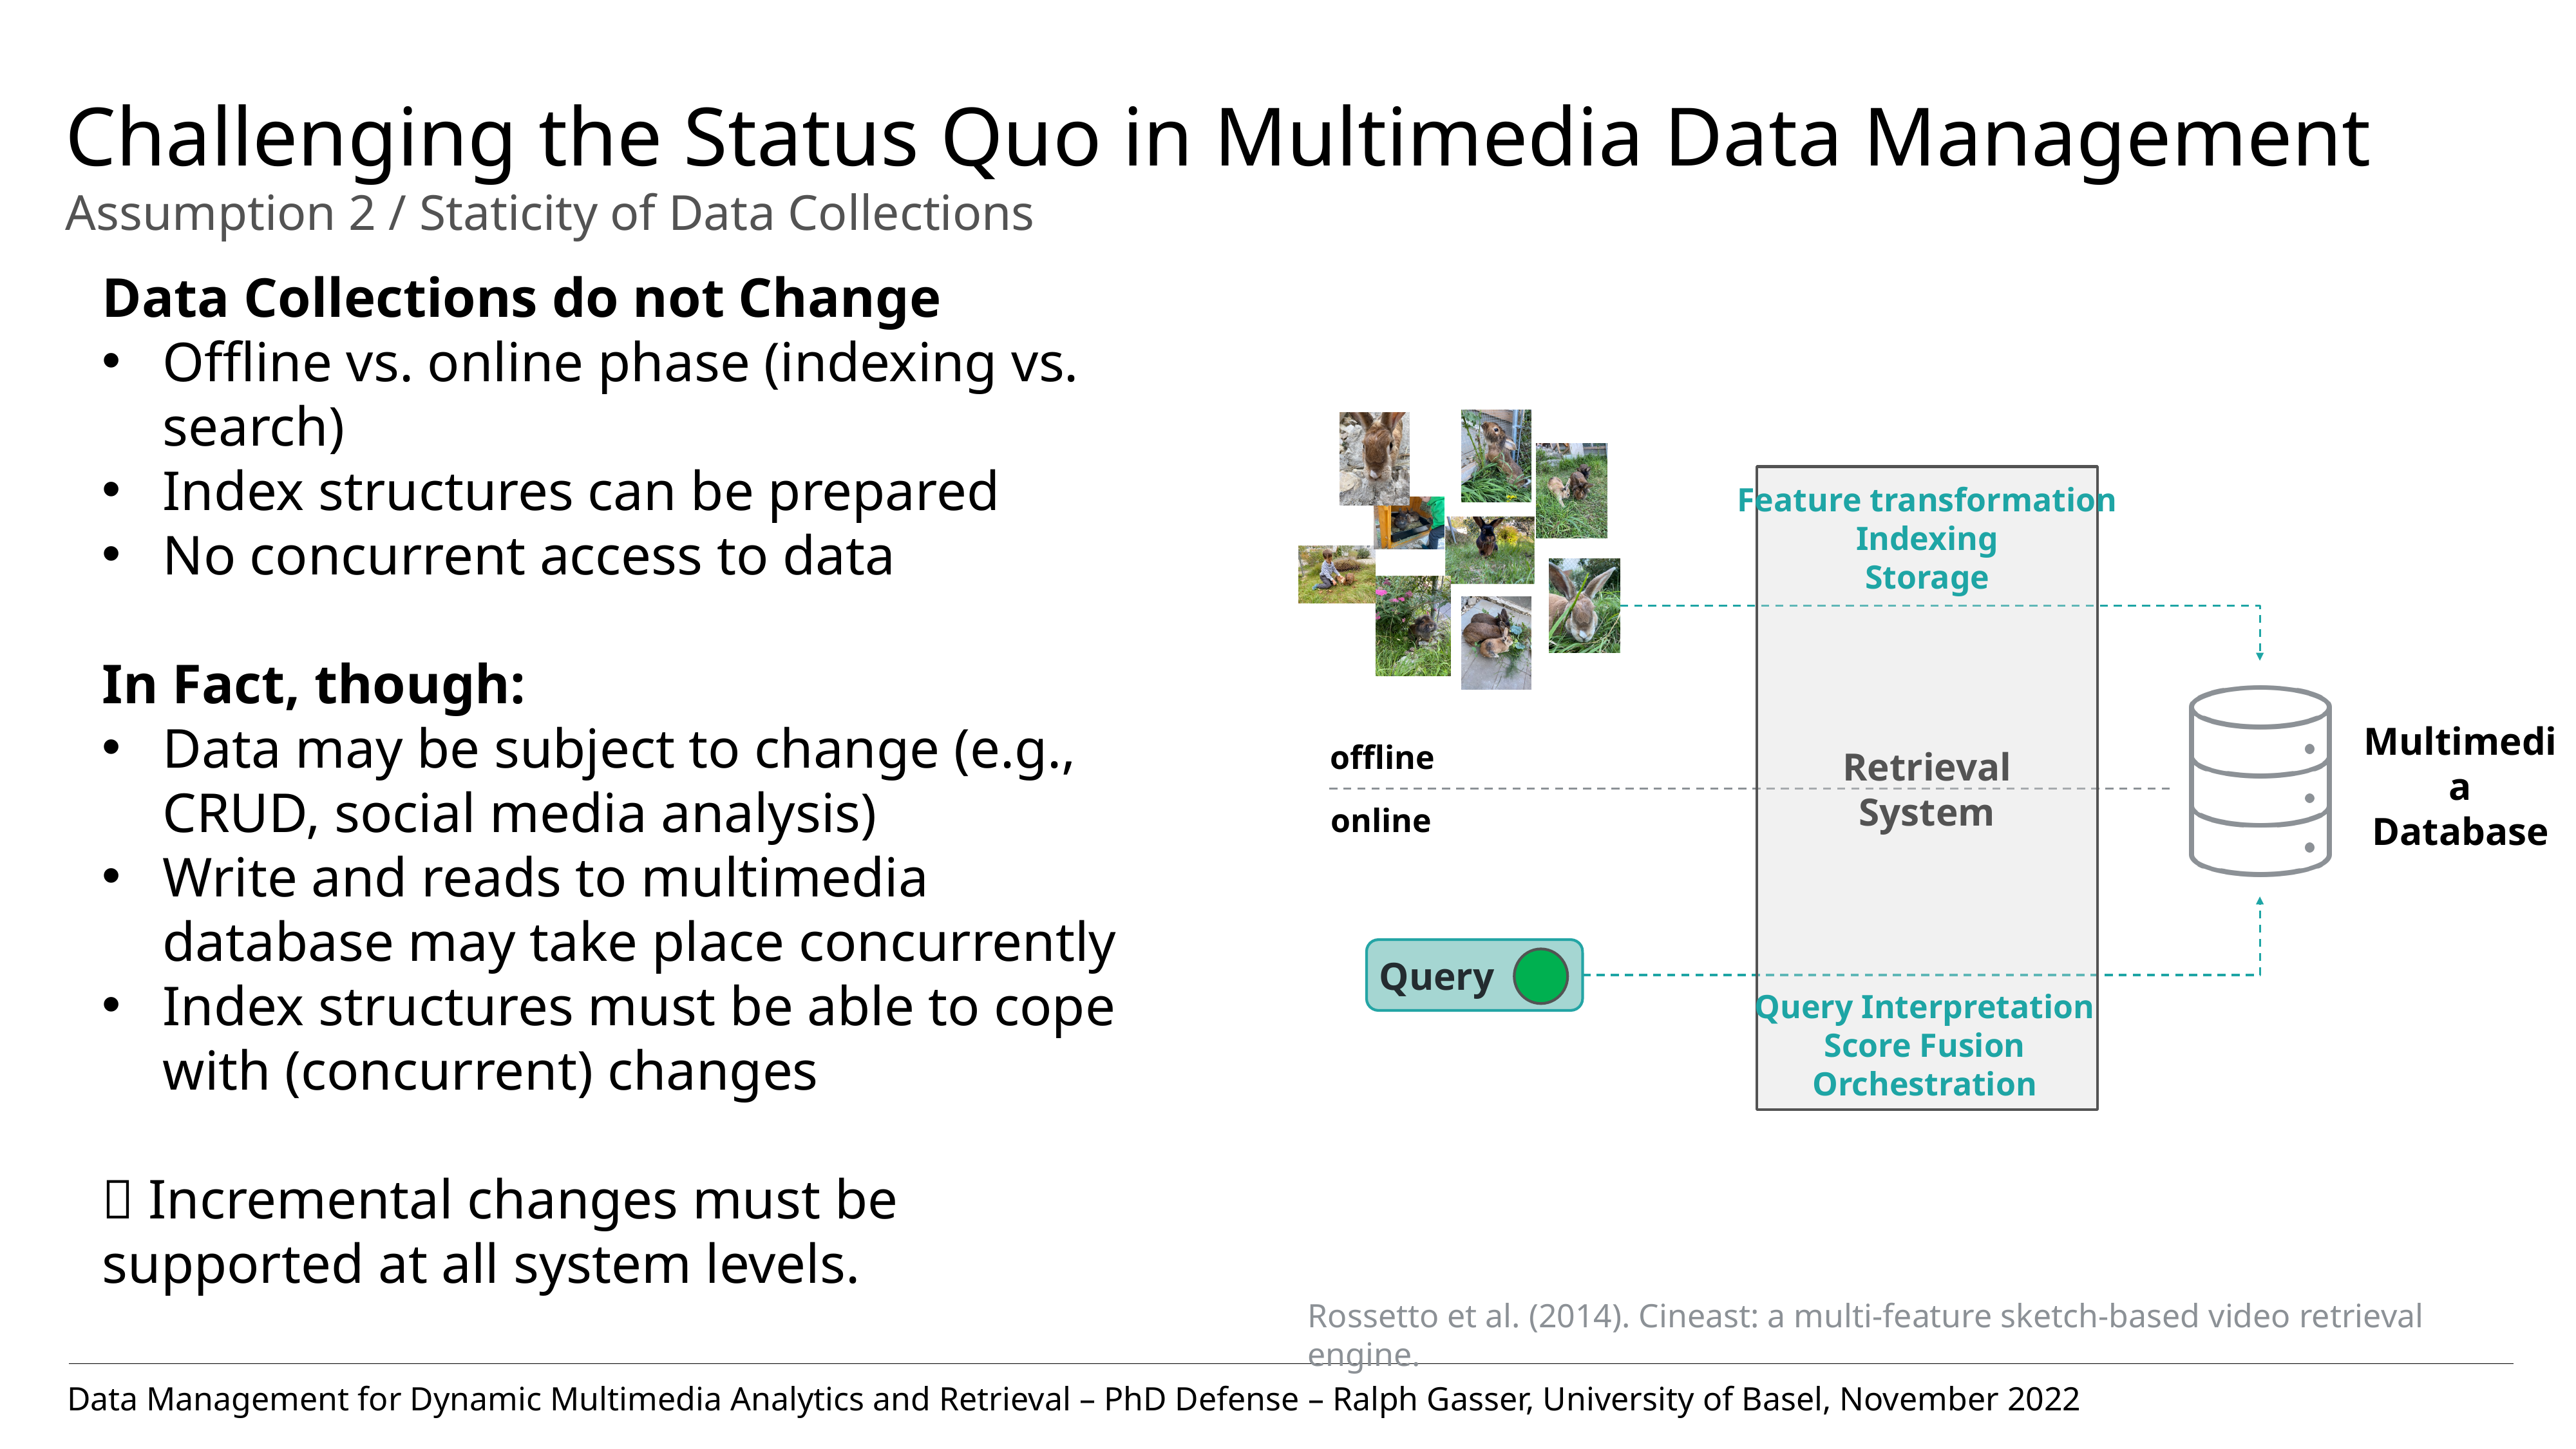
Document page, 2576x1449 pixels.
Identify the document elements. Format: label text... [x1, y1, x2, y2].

text_box online [1321, 791, 1441, 849]
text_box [1620, 605, 2260, 661]
picture [1461, 596, 1531, 690]
text_box Rossetto et al. (2014). Cineast: a multi-feature sketch-based video retrieval engine. [1298, 1290, 2440, 1378]
text_box Retrieval System [1756, 661, 2098, 788]
title Challenging the Status Quo in Multimedia Data Management Assumption 2 / Staticity of Data Collections [65, 85, 2511, 322]
text_box Multimedia Database [2378, 708, 2574, 862]
text_box [1514, 949, 1568, 1004]
picture [2141, 660, 2378, 897]
text_box Retrieval System [1756, 466, 2098, 470]
picture [1461, 409, 1531, 502]
text_box Feature transformation Indexing Storage [1727, 470, 2127, 605]
text_box Data Collections do not Change Offline vs. online phase (indexing vs. search) Index structures can be prepared No concurrent access to data In Fact, though: Data may be subject to change (e.g., CRUD, social media analysis) Write and reads to multimedia database may take place concurrently Index structures must be able to cope with (concurrent) changes  Incremental changes must be supported at all system levels. [93, 254, 1180, 1303]
text_box Query Interpretation Score Fusion Orchestration [1745, 976, 2105, 1112]
text_box offline [1321, 727, 1444, 785]
text_box Query [1366, 940, 1583, 1010]
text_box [1582, 896, 2260, 976]
text_box Retrieval System [1756, 790, 2098, 896]
picture [1298, 412, 1607, 676]
picture [1549, 558, 1620, 654]
